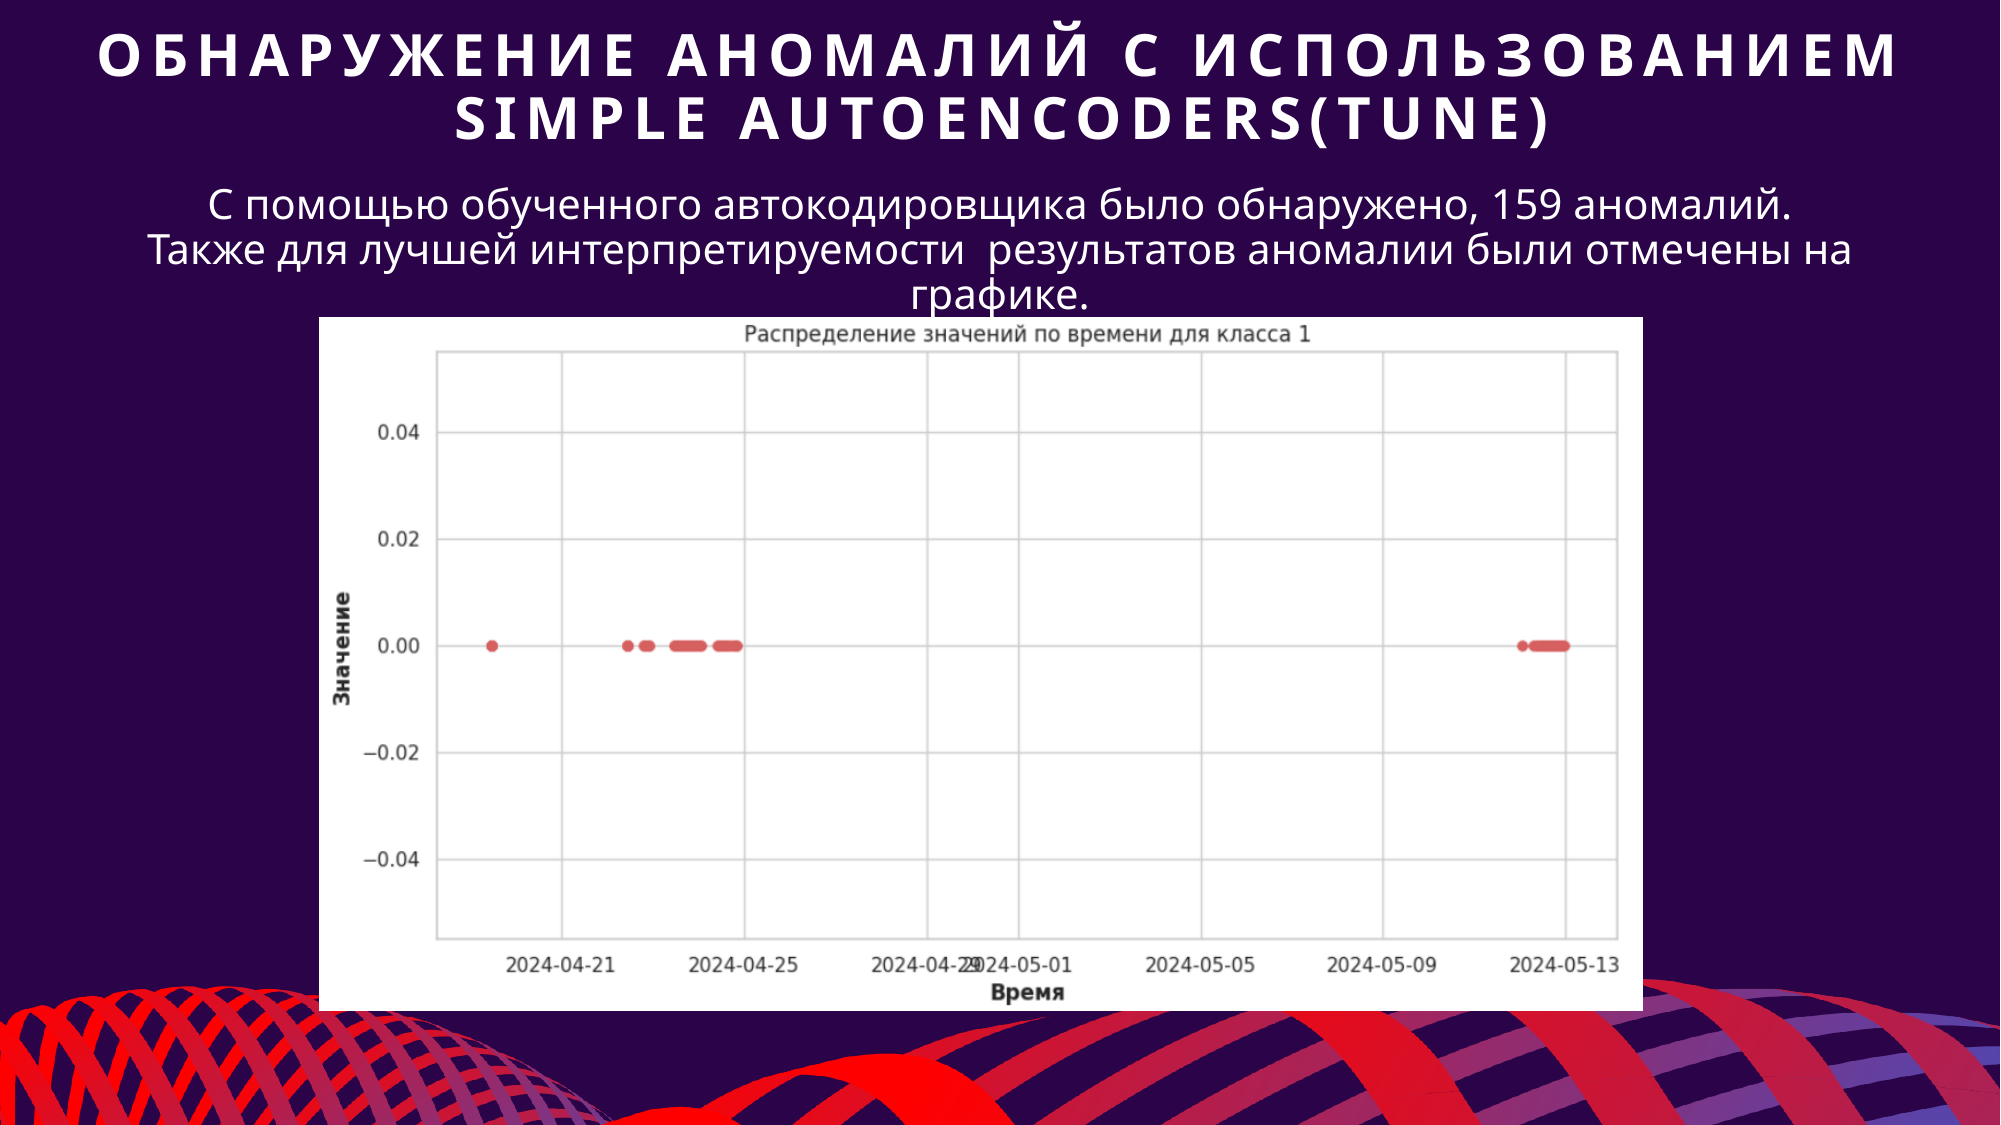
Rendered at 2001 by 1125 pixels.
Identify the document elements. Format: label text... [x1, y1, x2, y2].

title Обнаружение аномалий с использованием SIMPLE Autoencoders(Tune) [29, 18, 1974, 207]
text_box С помощью обученного автокодировщика было обнаружено, 159 аномалий. Также для лучшей интерпретируемости результатов аномалии были отмечены на графике. [129, 176, 1871, 328]
picture [0, 0, 2000, 1125]
